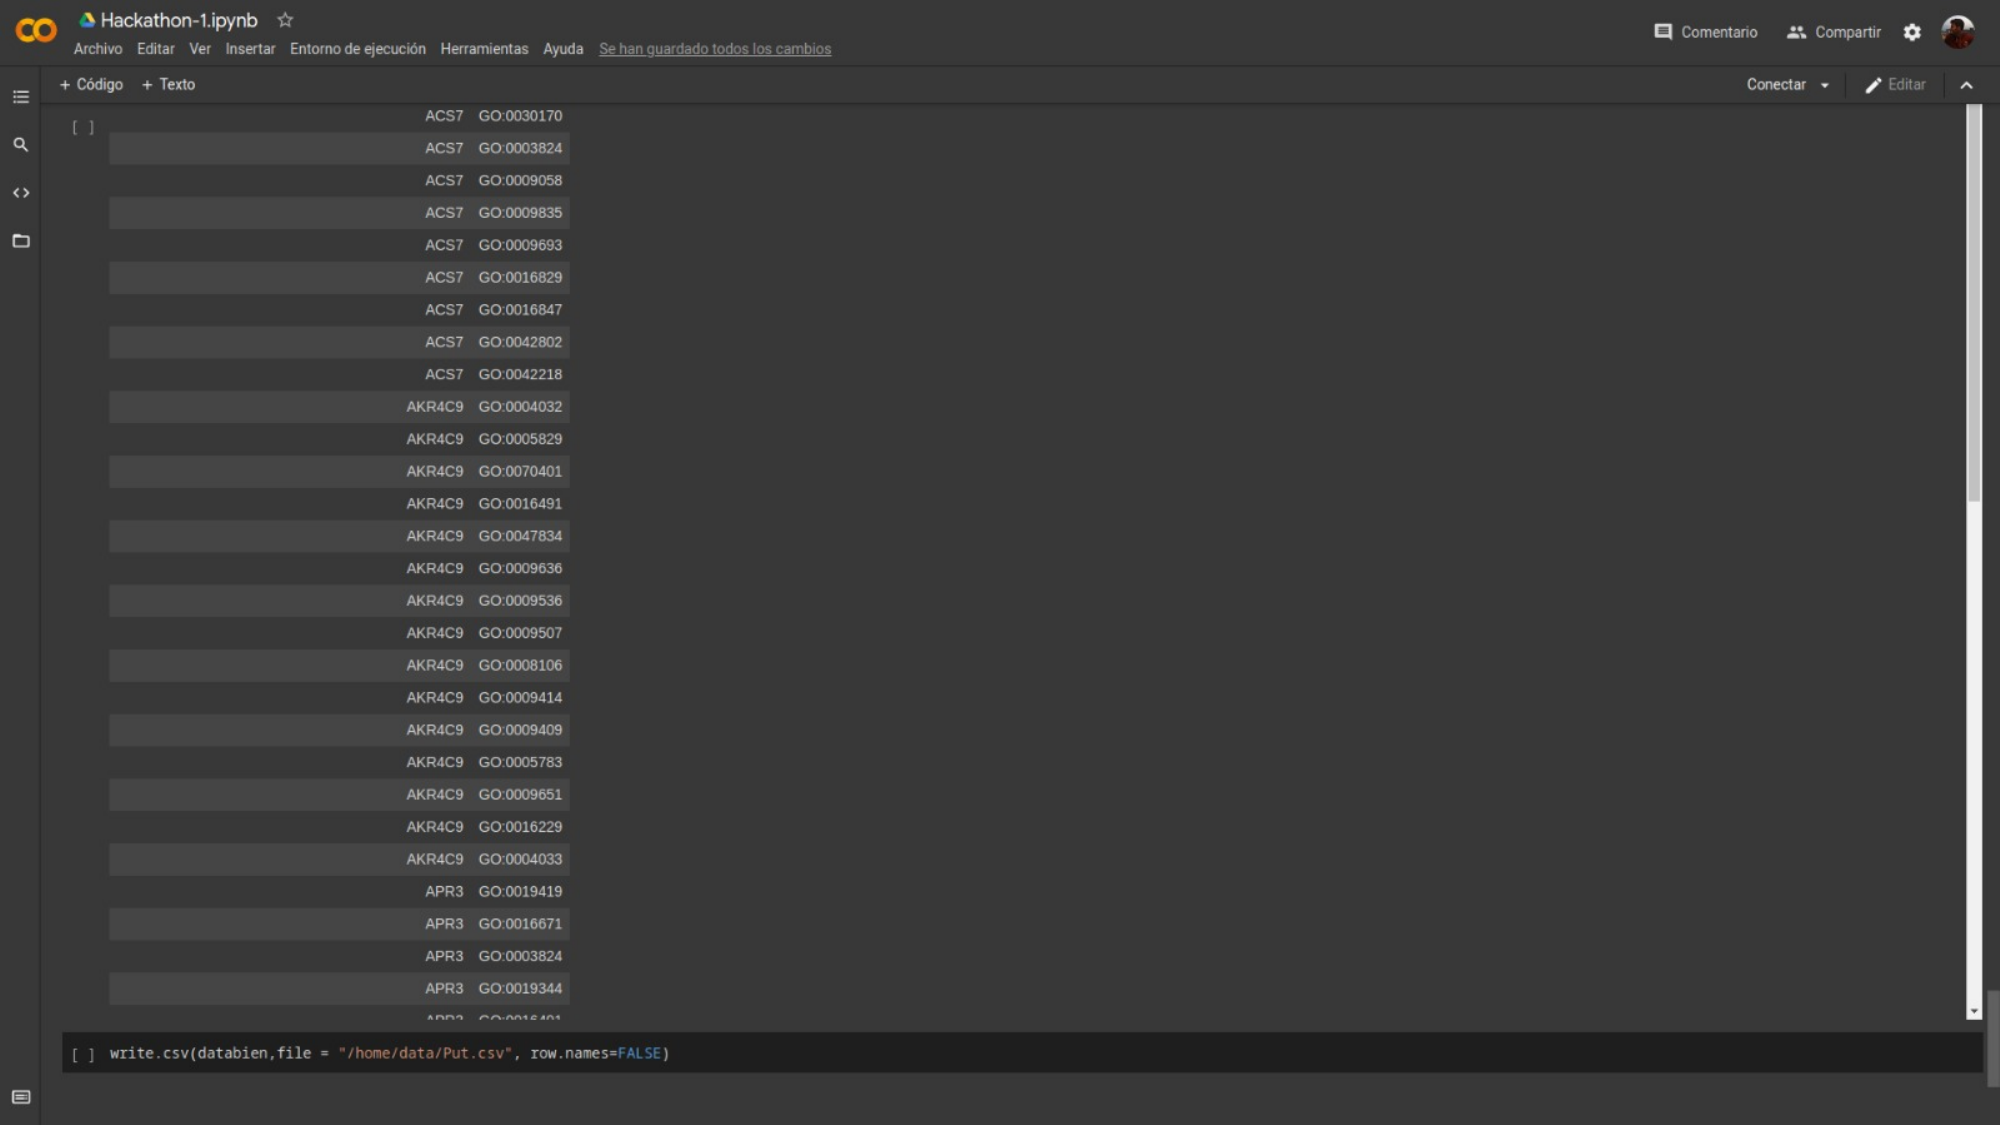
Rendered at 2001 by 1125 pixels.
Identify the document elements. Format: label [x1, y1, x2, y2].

list [0, 0, 2000, 1125]
